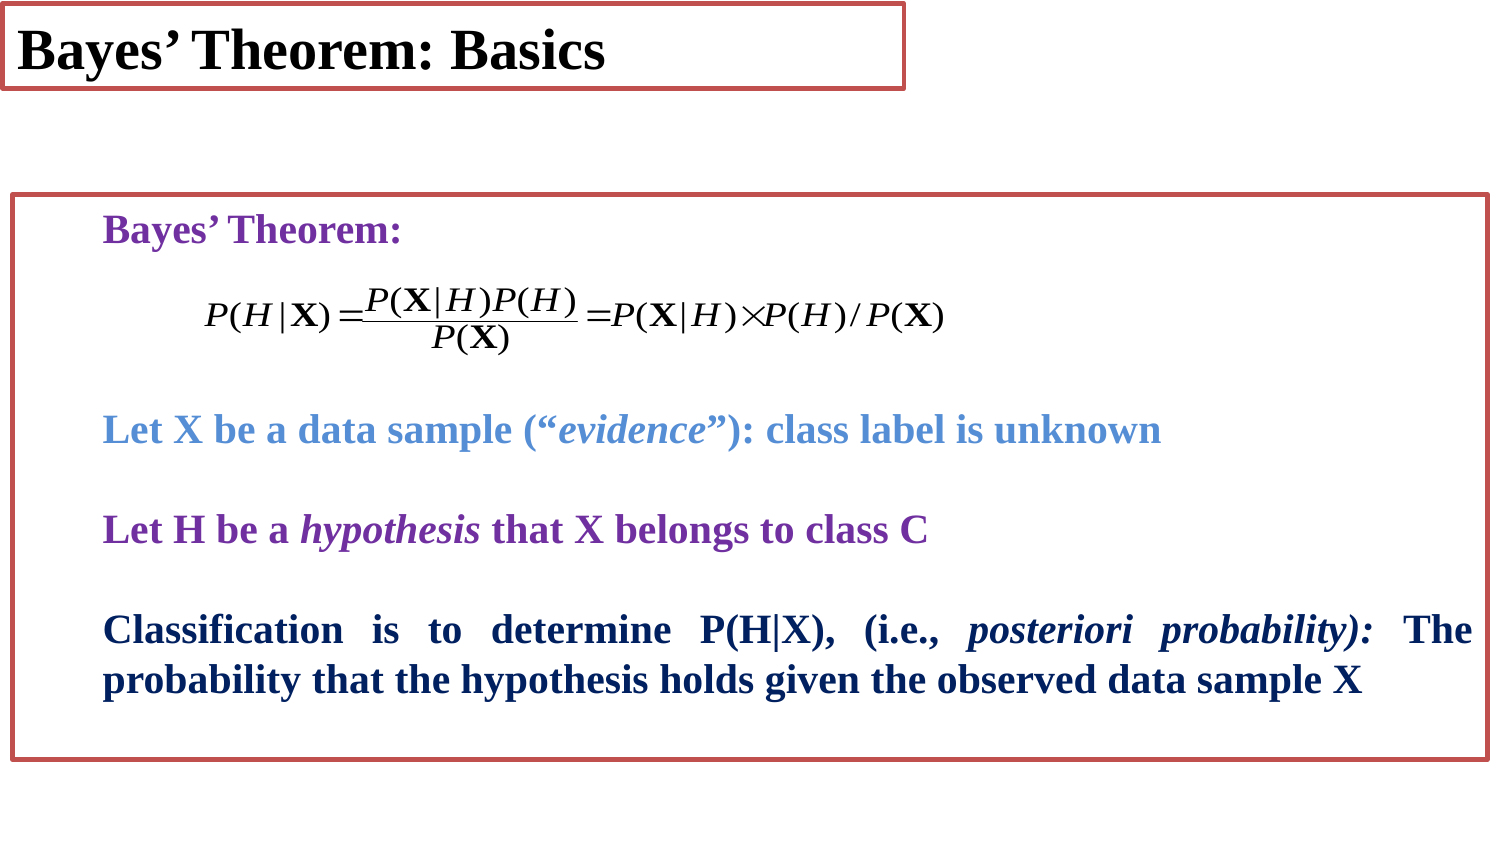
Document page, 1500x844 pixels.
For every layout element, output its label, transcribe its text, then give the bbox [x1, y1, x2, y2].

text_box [312, 270, 1061, 348]
text_box Bayes’ Theorem: Let X be a data sample (“evidence”): class label is unknown Let H be a hypothesis that X belongs to class C Classification is to determine P(H|X), (i.e., posteriori probability): The probability that the hypothesis holds given the observed data sample X [10, 192, 1490, 762]
text_box Bayes’ Theorem: Basics [0, 1, 906, 91]
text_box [199, 283, 949, 360]
